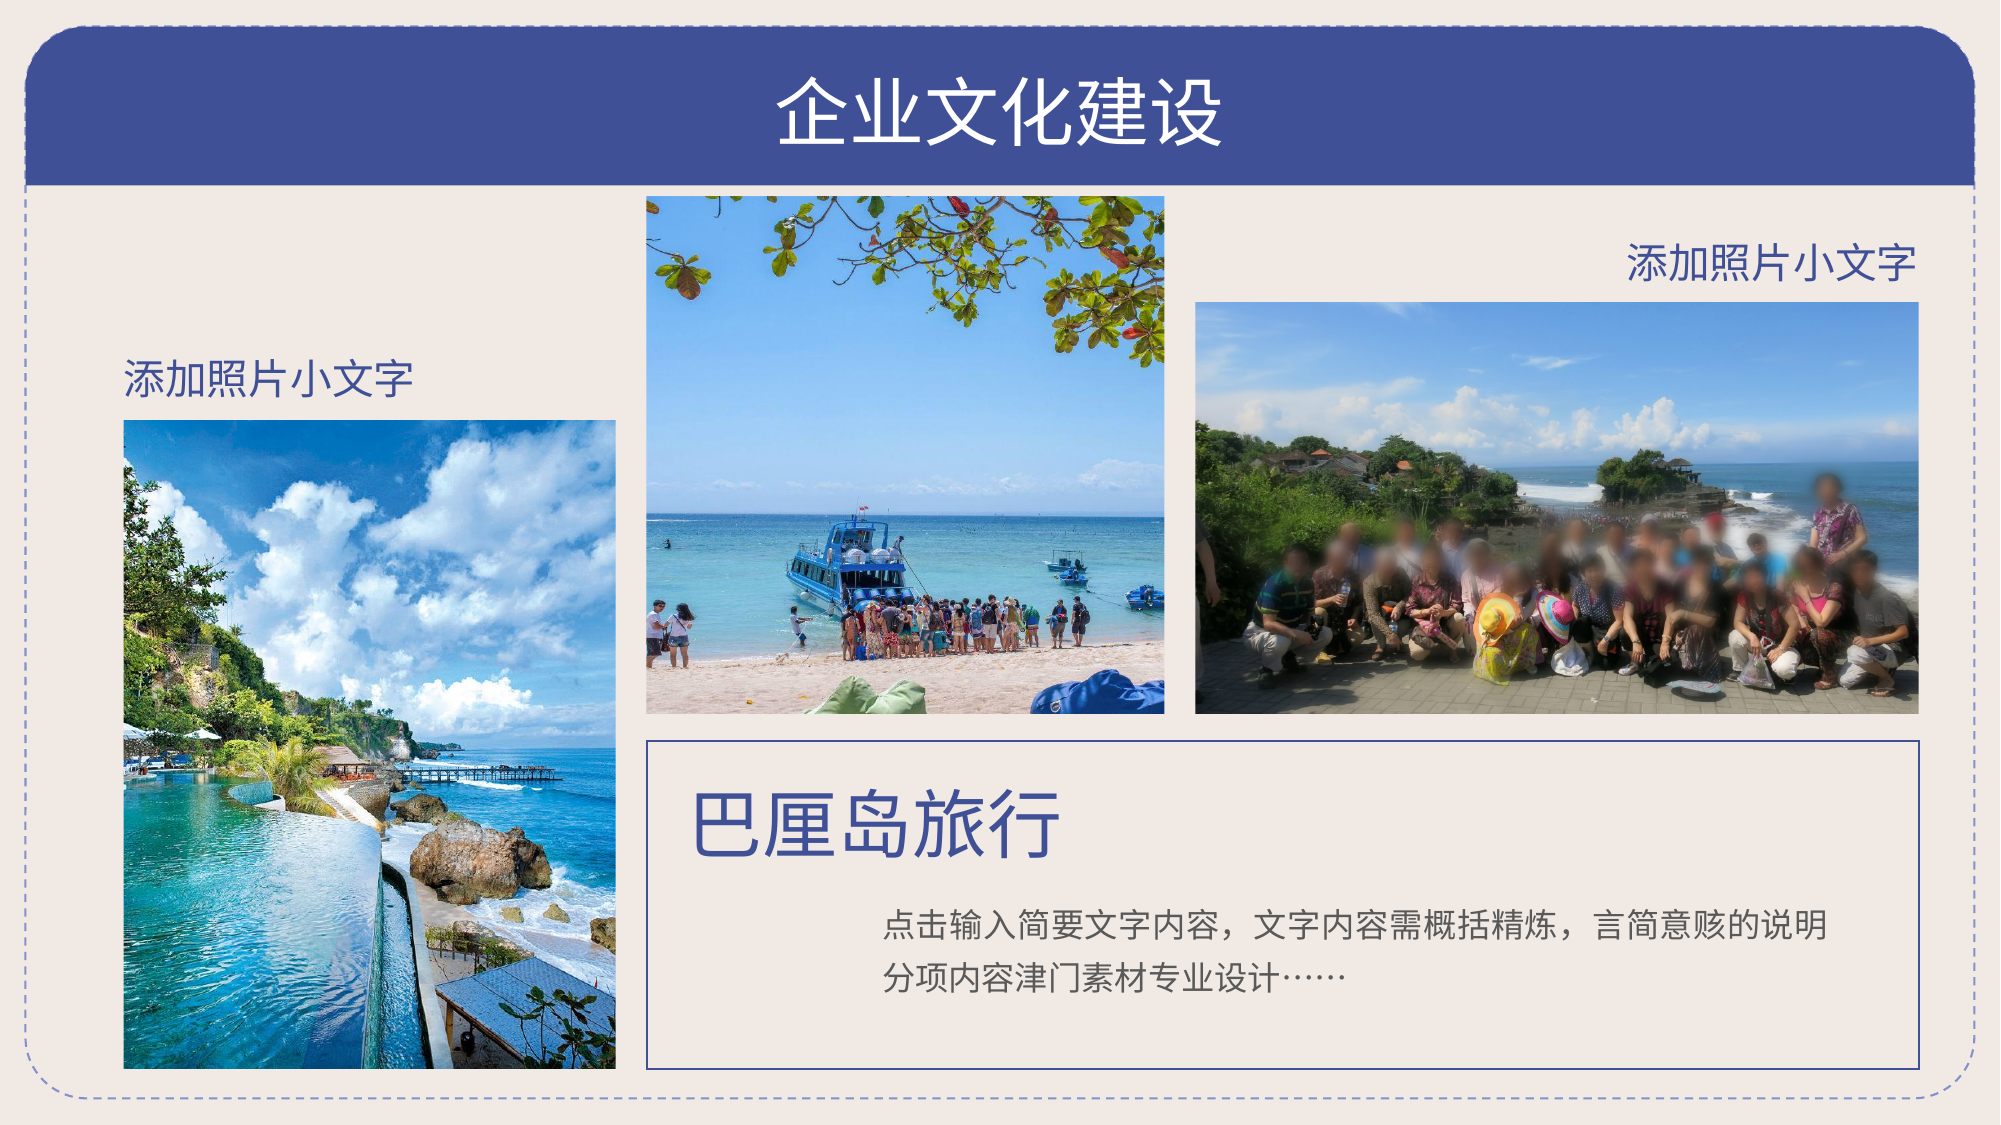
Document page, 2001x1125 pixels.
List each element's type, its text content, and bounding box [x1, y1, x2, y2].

title 企业文化建设 [318, 59, 1682, 173]
text_box 添加照片小文字 [1459, 236, 1919, 287]
text_box [645, 196, 1165, 715]
text_box [1194, 302, 1920, 715]
text_box 添加照片小文字 [123, 352, 584, 403]
text_box [646, 740, 1920, 1070]
text_box [123, 419, 617, 1070]
